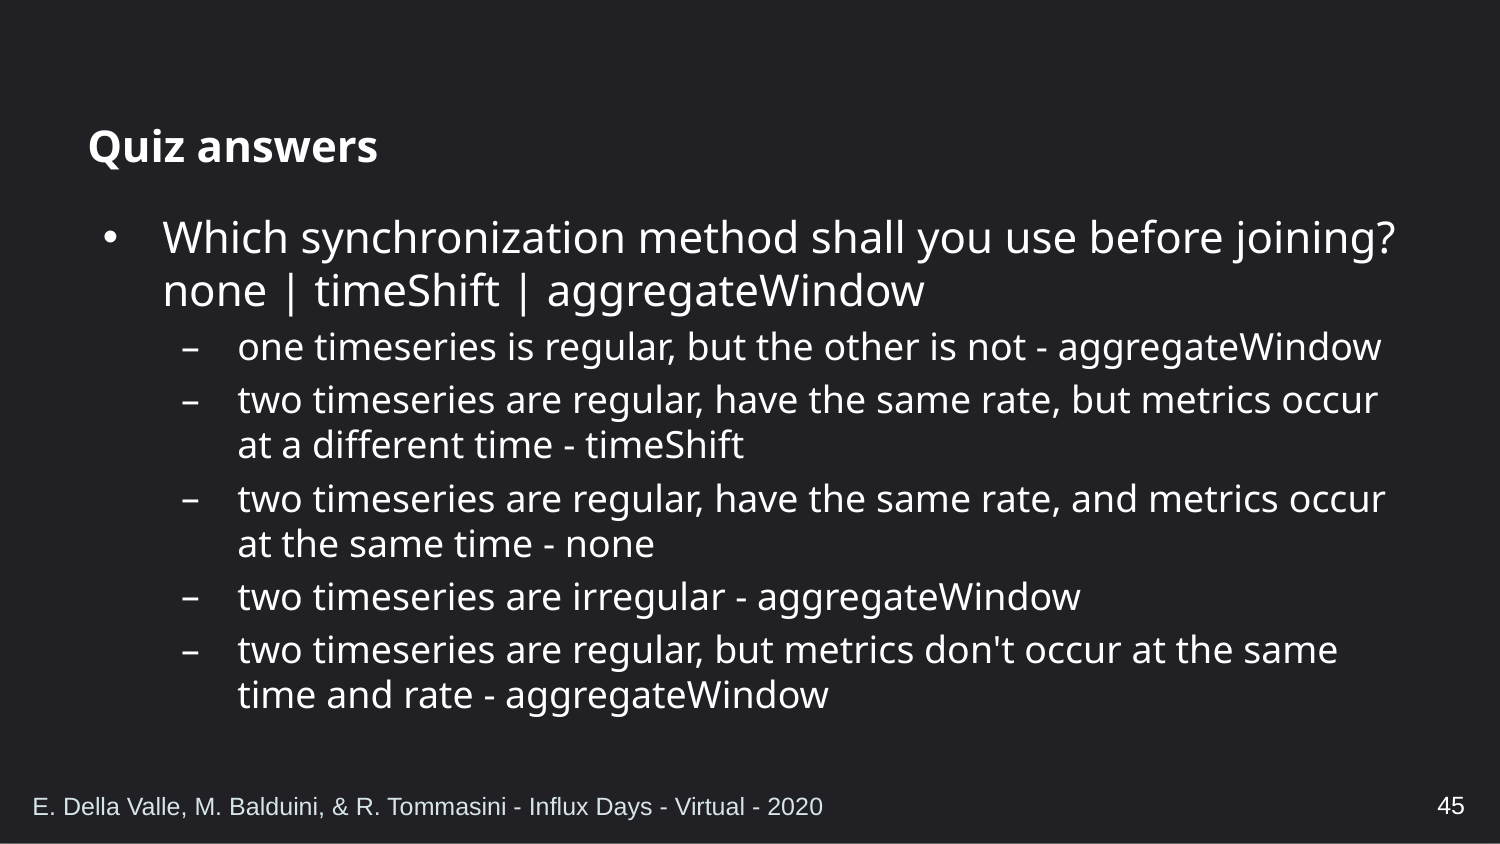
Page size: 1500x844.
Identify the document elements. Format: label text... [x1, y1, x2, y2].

title Quiz answers [76, 99, 1423, 196]
footer E. Della Valle, M. Balduini, & R. Tommasini - Influx Days - Virtual - 2020 [17, 783, 1135, 828]
list Which synchronization method shall you use before joining? none | timeShift | aggregateWindow one timeseries is regular, but the other is not - aggregateWindow two timeseries are regular, have the same rate, but metrics occur at a different time - timeShift two timeseries are regular, have the same rate, and metrics occur at the same time - none two timeseries are irregular - aggregateWindow two timeseries are regular, but metrics don't occur at the same time and rate - aggregateWindow [76, 204, 1423, 668]
slide_number 45 [1142, 782, 1481, 828]
